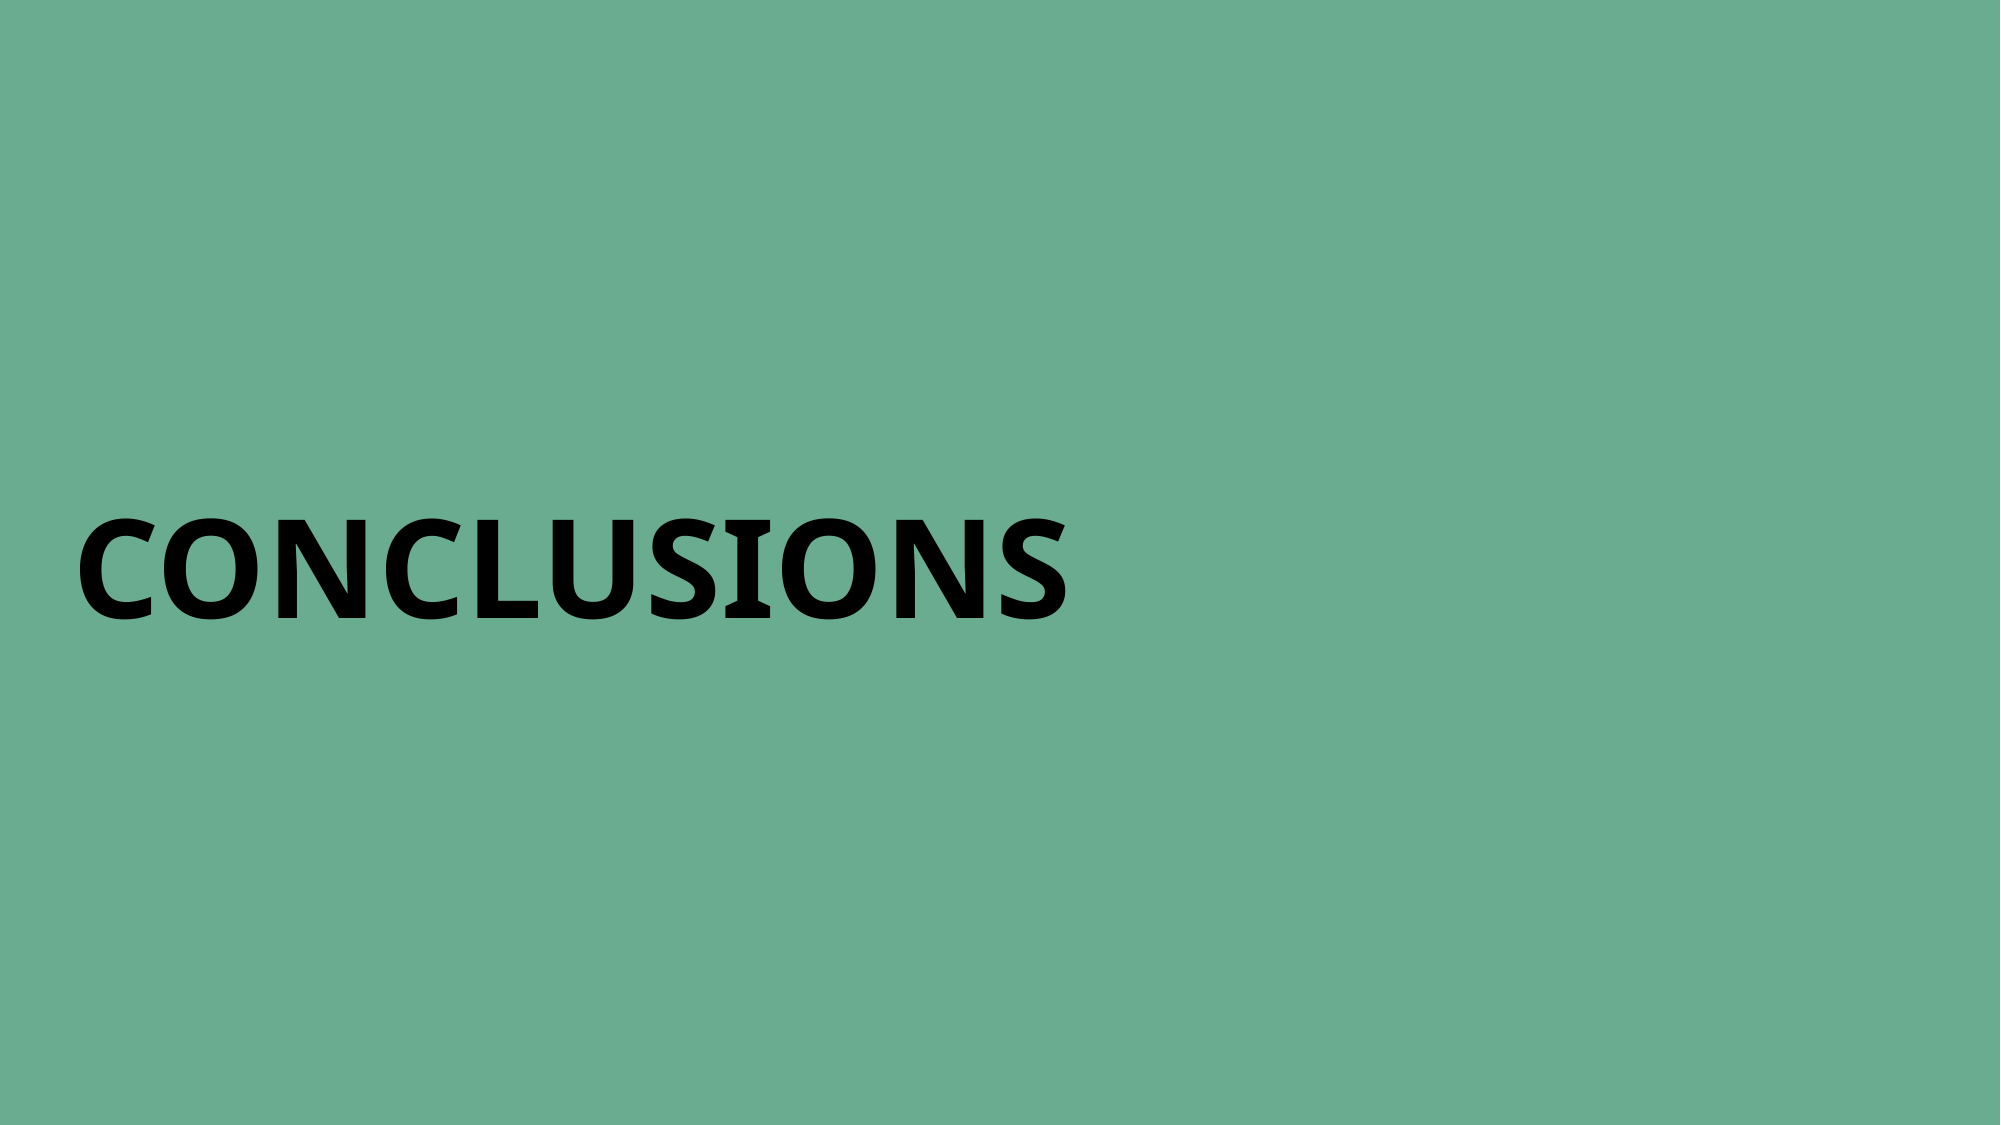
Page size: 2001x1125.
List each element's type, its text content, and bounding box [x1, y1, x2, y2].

title CONCLUSIONS [66, 479, 1935, 646]
